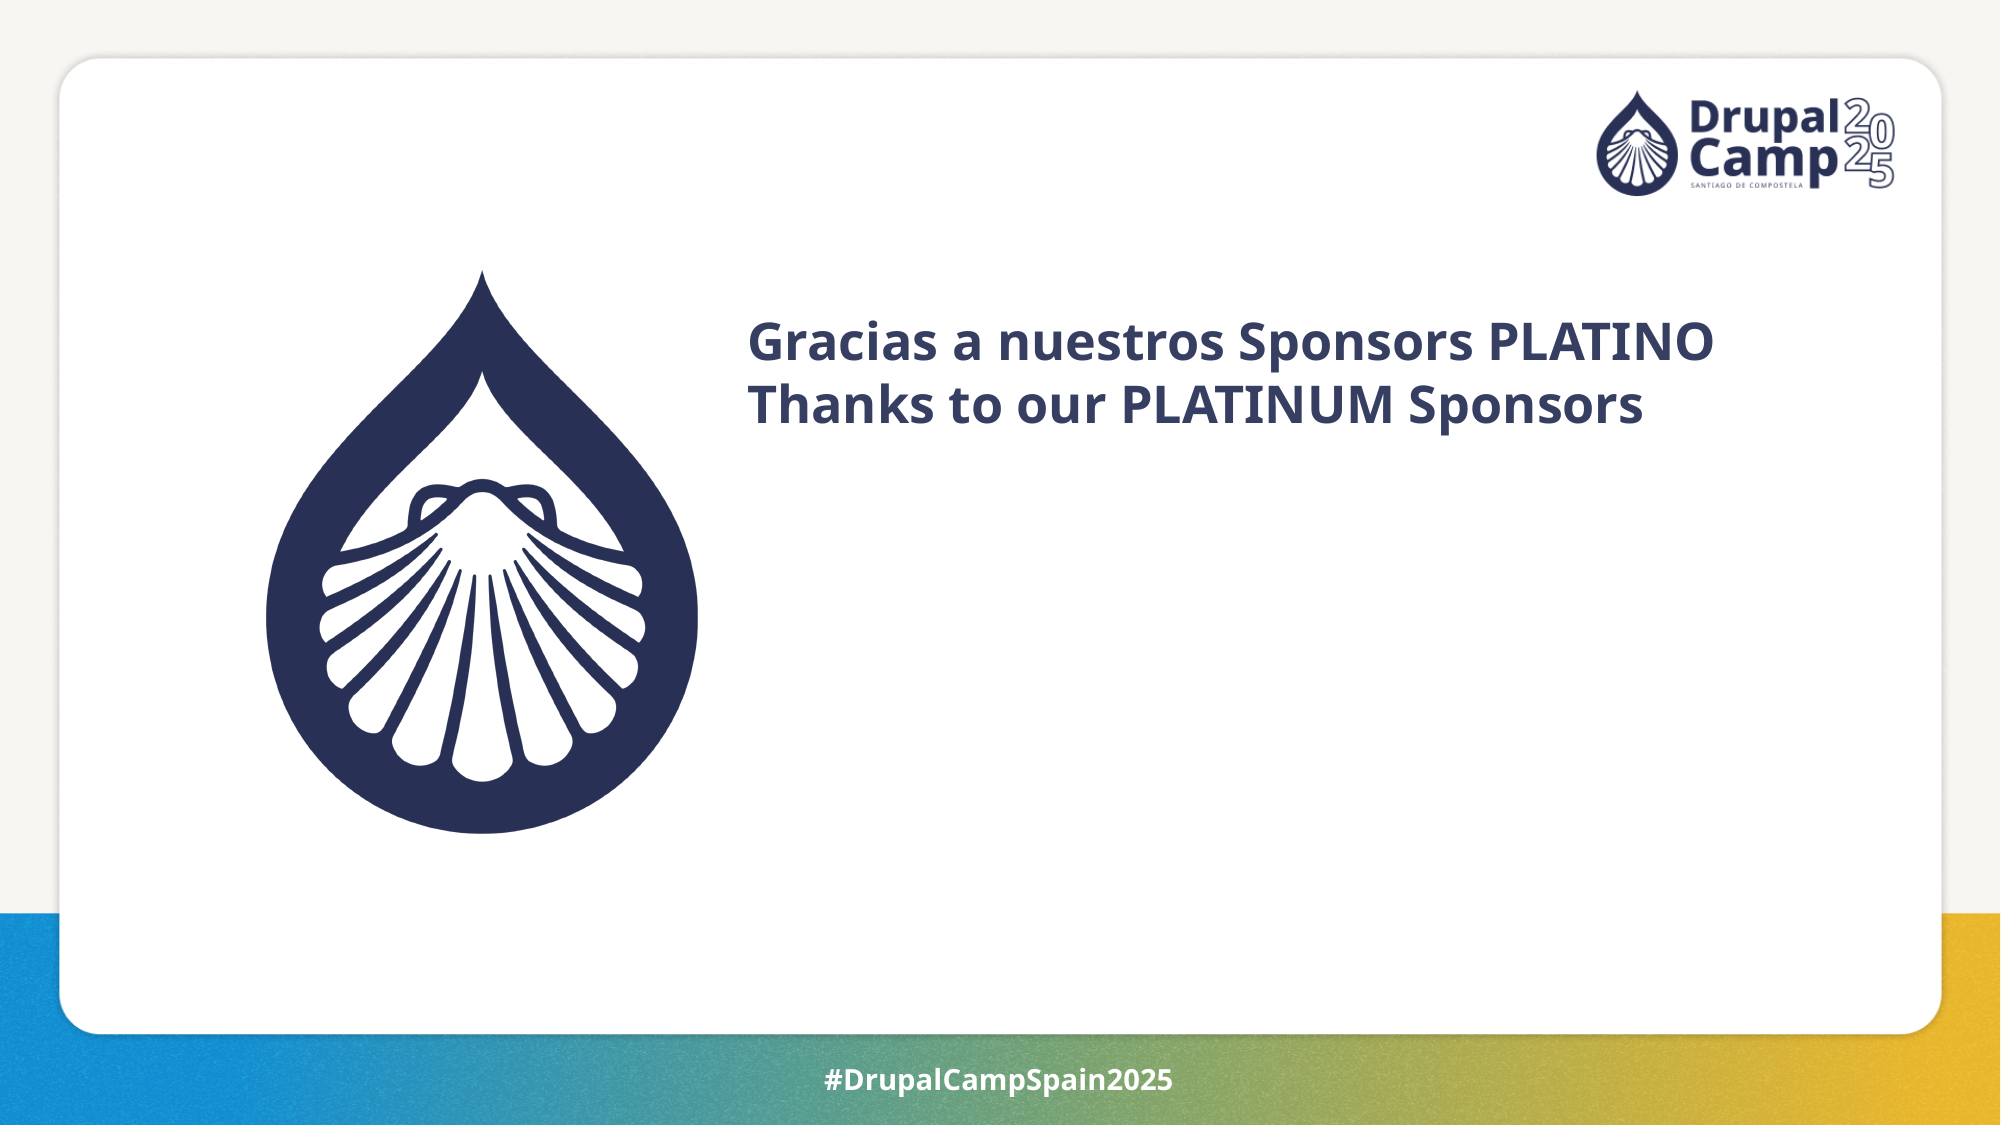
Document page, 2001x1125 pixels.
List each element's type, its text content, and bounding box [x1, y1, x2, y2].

text_box #DrupalCampSpain2025 [51, 1053, 1947, 1125]
picture [0, 0, 2001, 1125]
text_box Gracias a nuestros Sponsors PLATINO Thanks to our PLATINUM Sponsors [746, 246, 1753, 434]
